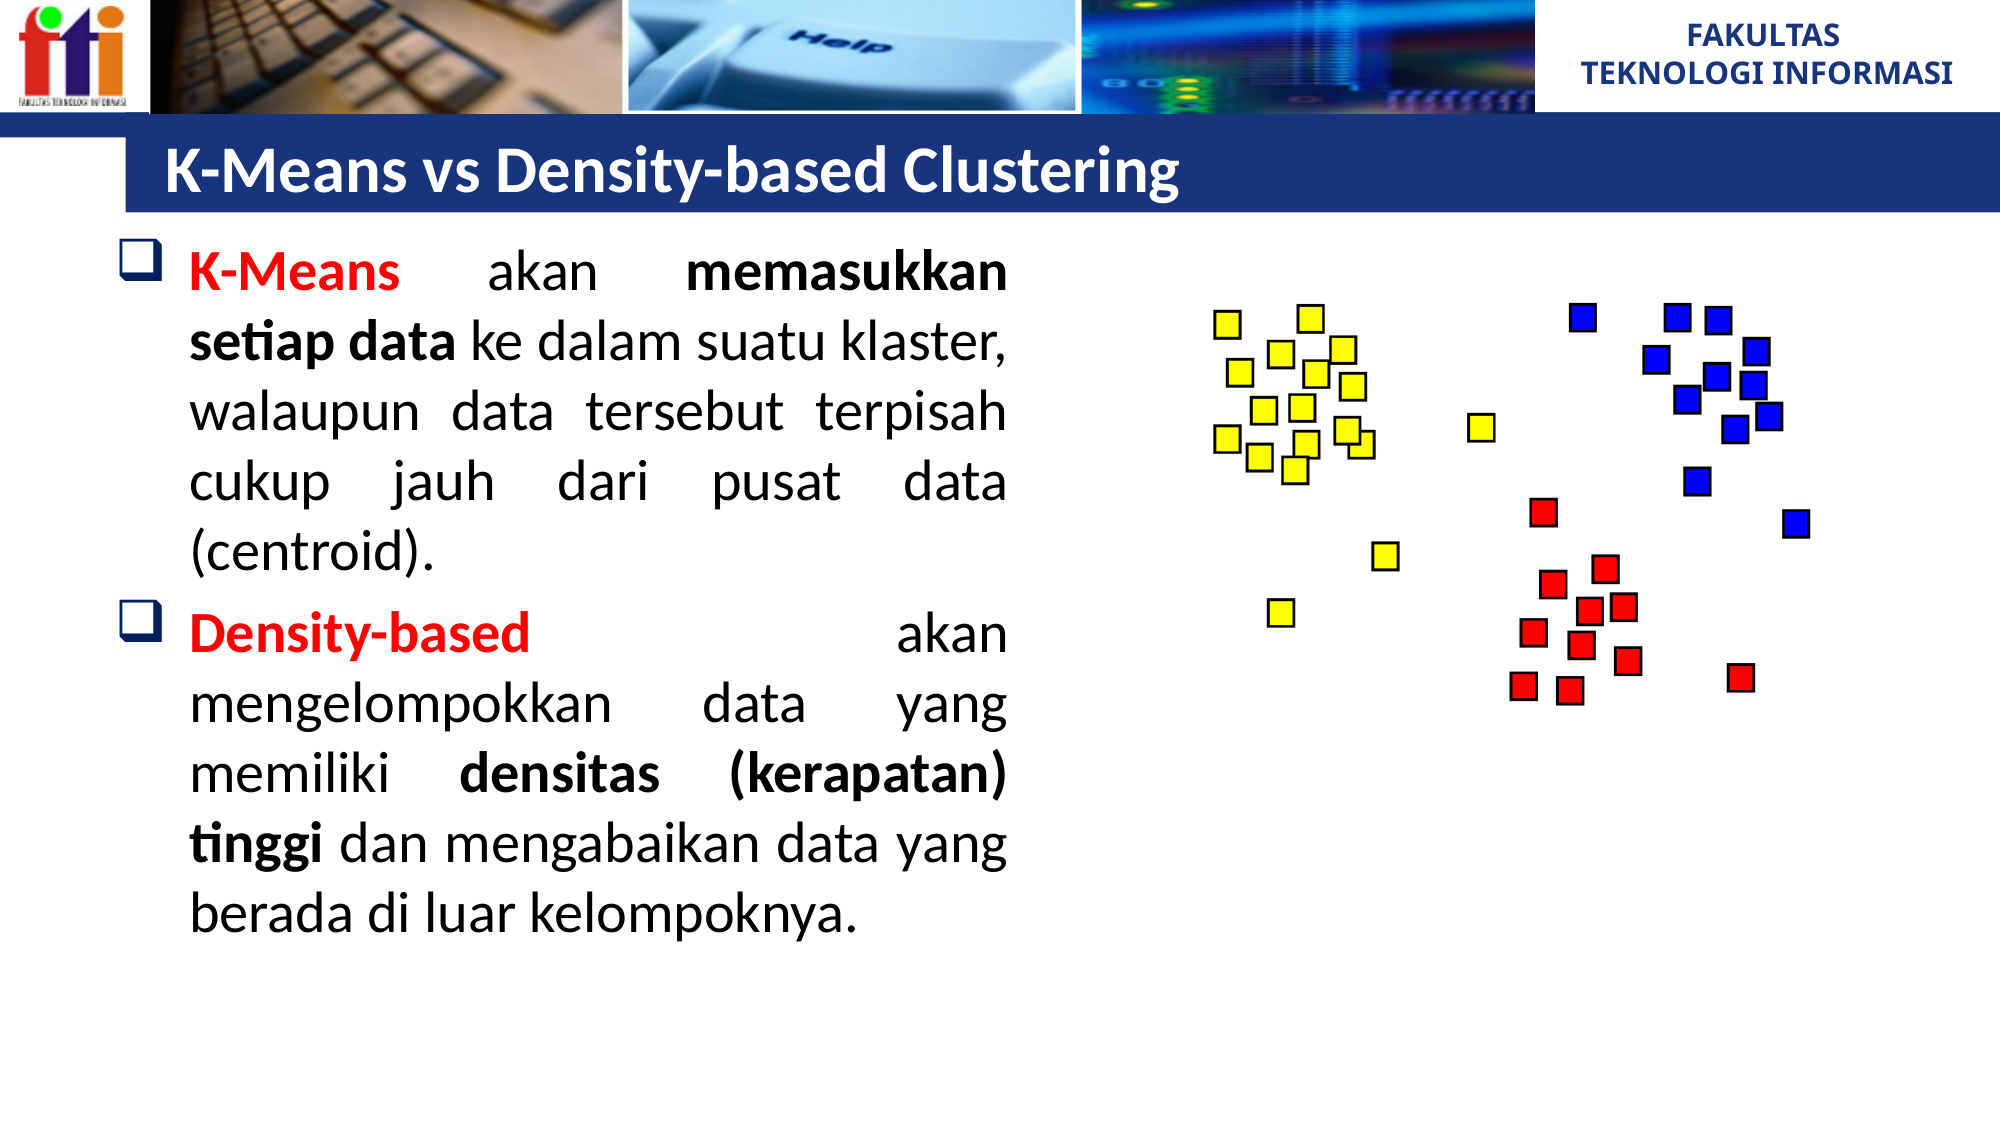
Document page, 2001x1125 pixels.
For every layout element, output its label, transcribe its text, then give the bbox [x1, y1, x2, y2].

list K-Means akan memasukkan setiap data ke dalam suatu klaster, walaupun data tersebut terpisah cukup jauh dari pusat data (centroid). Density-based akan mengelompokkan data yang memiliki densitas (kerapatan) tinggi dan mengabaikan data yang berada di luar kelompoknya. [99, 224, 1024, 1038]
title K-Means vs Density-based Clustering [149, 119, 1934, 213]
picture [19, 6, 126, 106]
picture [149, 0, 1535, 114]
picture [1085, 212, 1934, 780]
